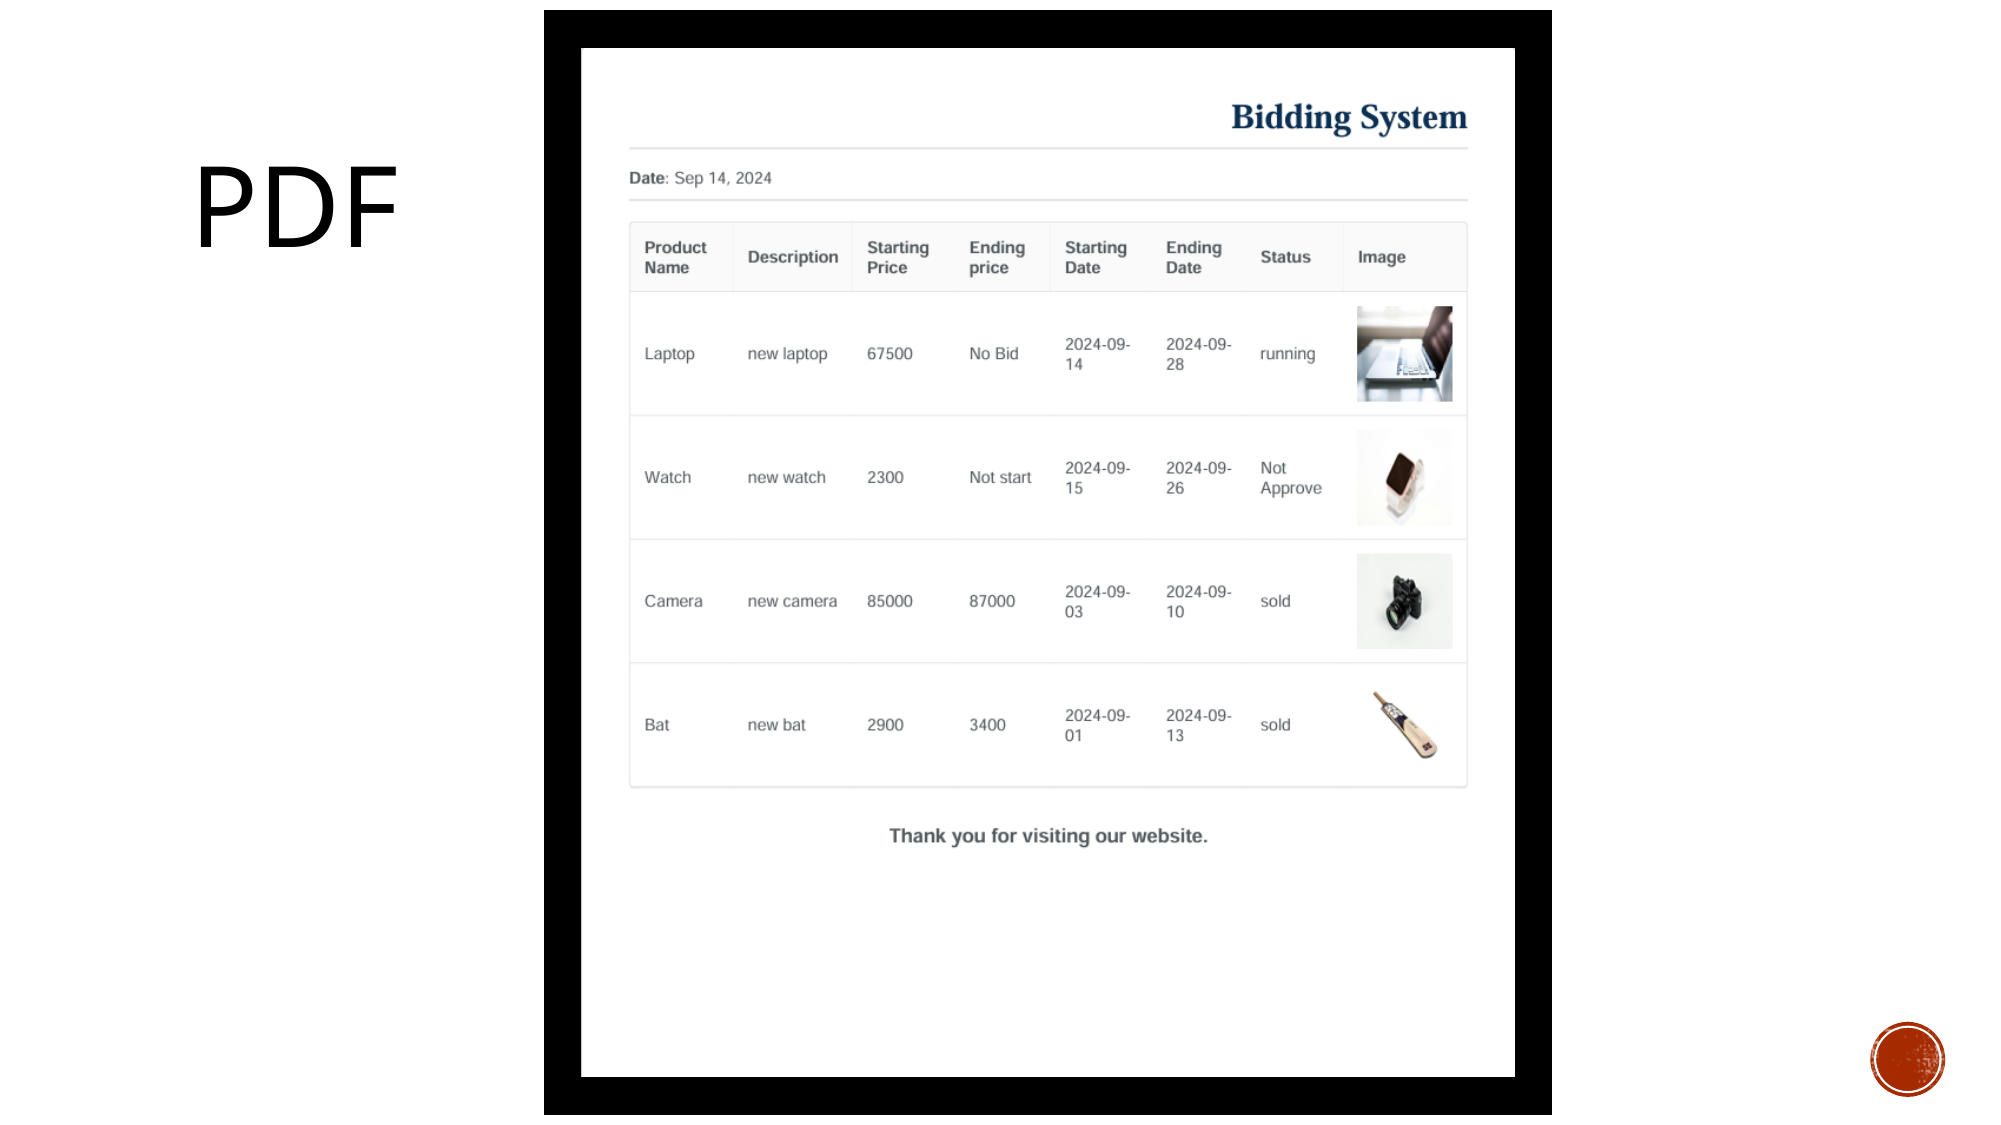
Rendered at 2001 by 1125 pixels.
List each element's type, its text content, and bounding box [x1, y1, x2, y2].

picture [581, 48, 1516, 1077]
title PDF [175, 79, 499, 344]
